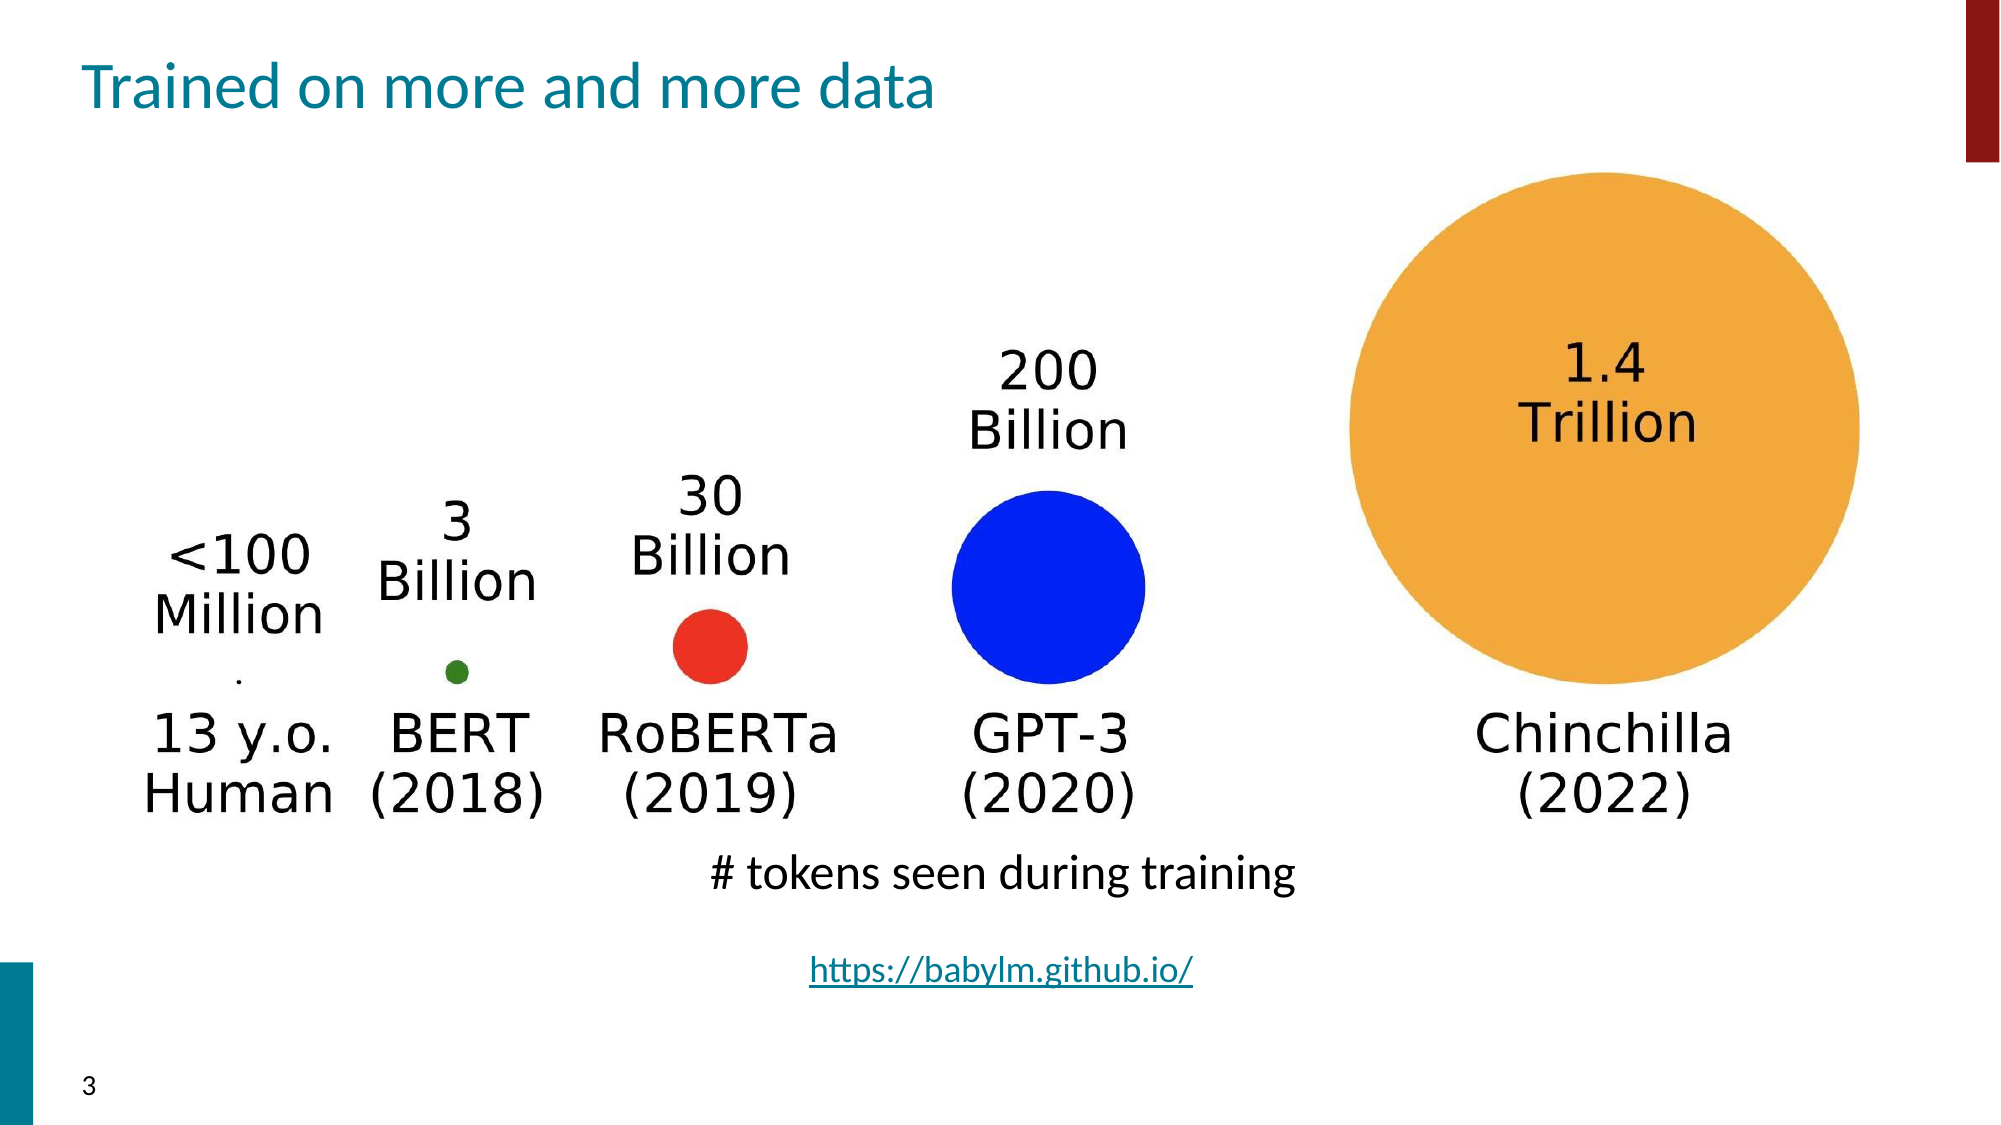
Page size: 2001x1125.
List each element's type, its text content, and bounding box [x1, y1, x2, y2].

slide_number 3 [75, 1071, 119, 1125]
title Trained on more and more data [78, 39, 1922, 230]
picture [147, 172, 1861, 819]
text_box # tokens seen during training https://babylm.github.io/ [708, 836, 1298, 991]
